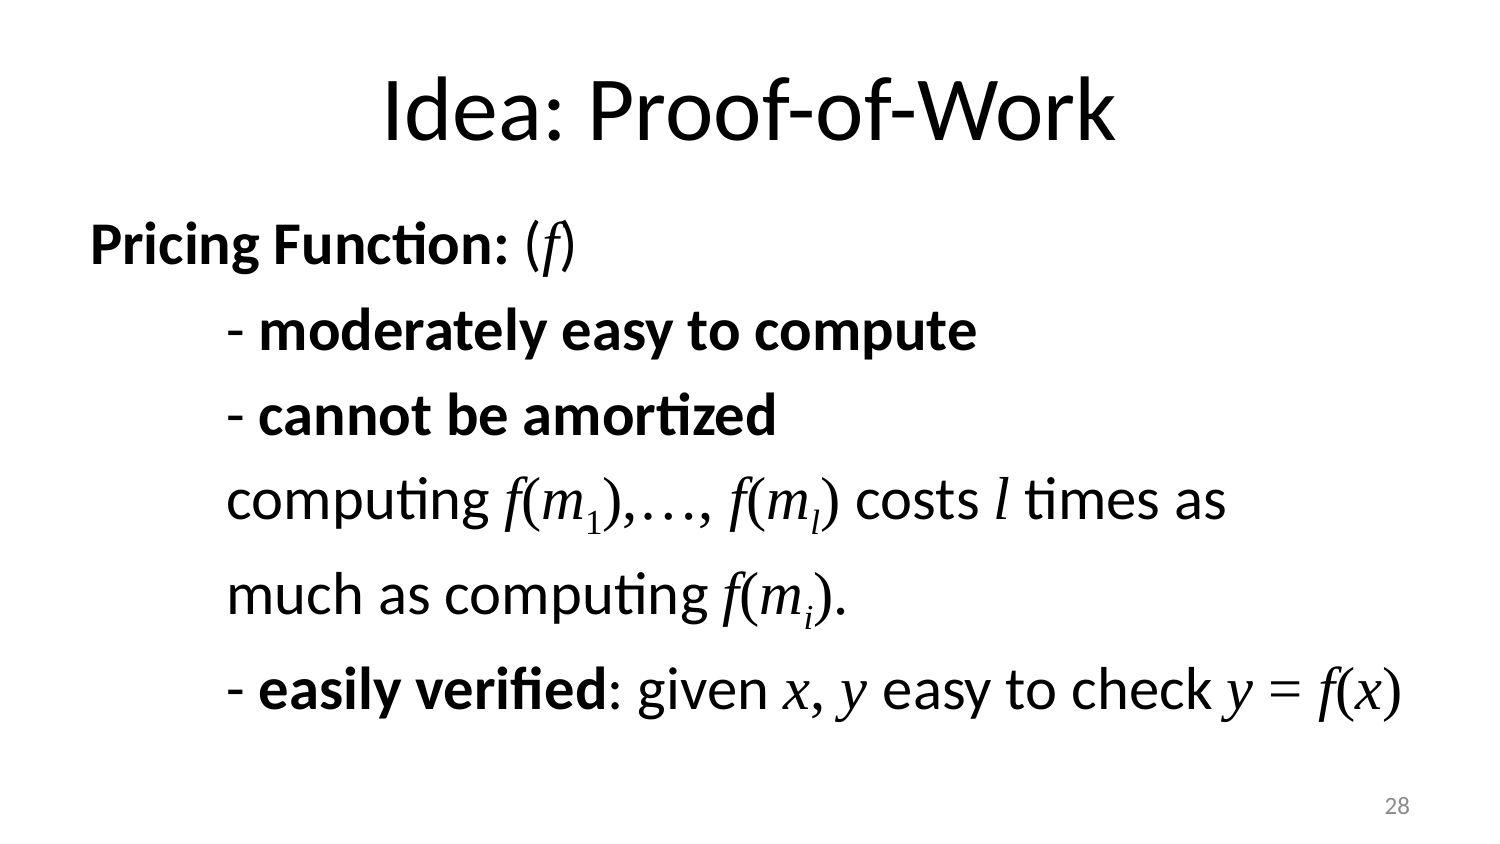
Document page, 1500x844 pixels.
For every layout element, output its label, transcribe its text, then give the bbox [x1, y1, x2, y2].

title Idea: Proof-of-Work [75, 33, 1425, 175]
slide_number 27 [1074, 782, 1425, 827]
list Pricing Function: (f) - moderately easy to compute - cannot be amortized computing f(m1),…, f(ml) costs l times as much as computing f(mi). - easily verified: given x, y easy to check y = f(x) [75, 196, 1425, 754]
